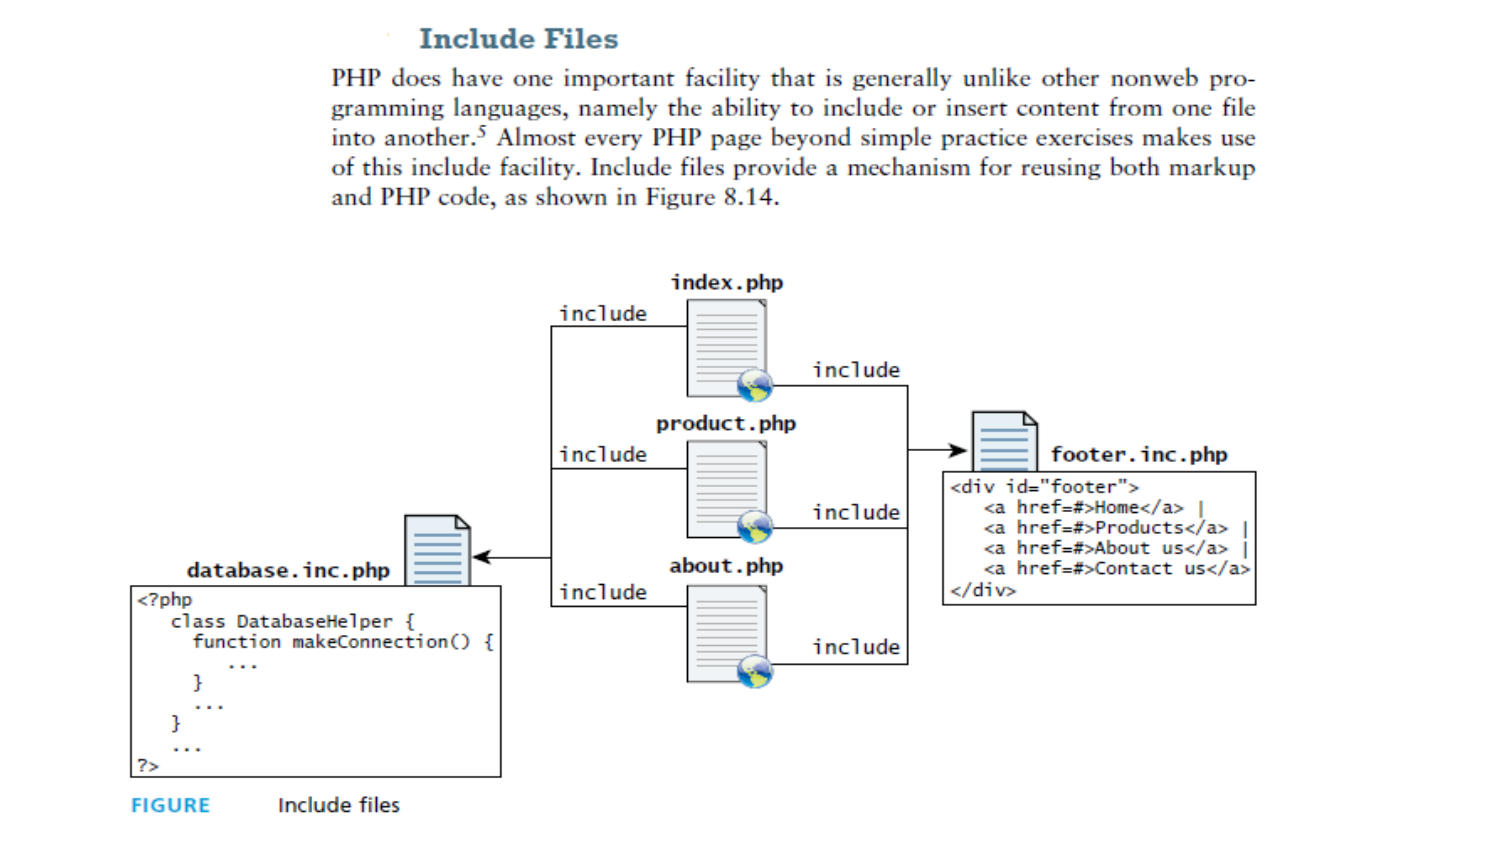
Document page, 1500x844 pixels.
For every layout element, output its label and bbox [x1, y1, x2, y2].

picture [112, 19, 1305, 825]
